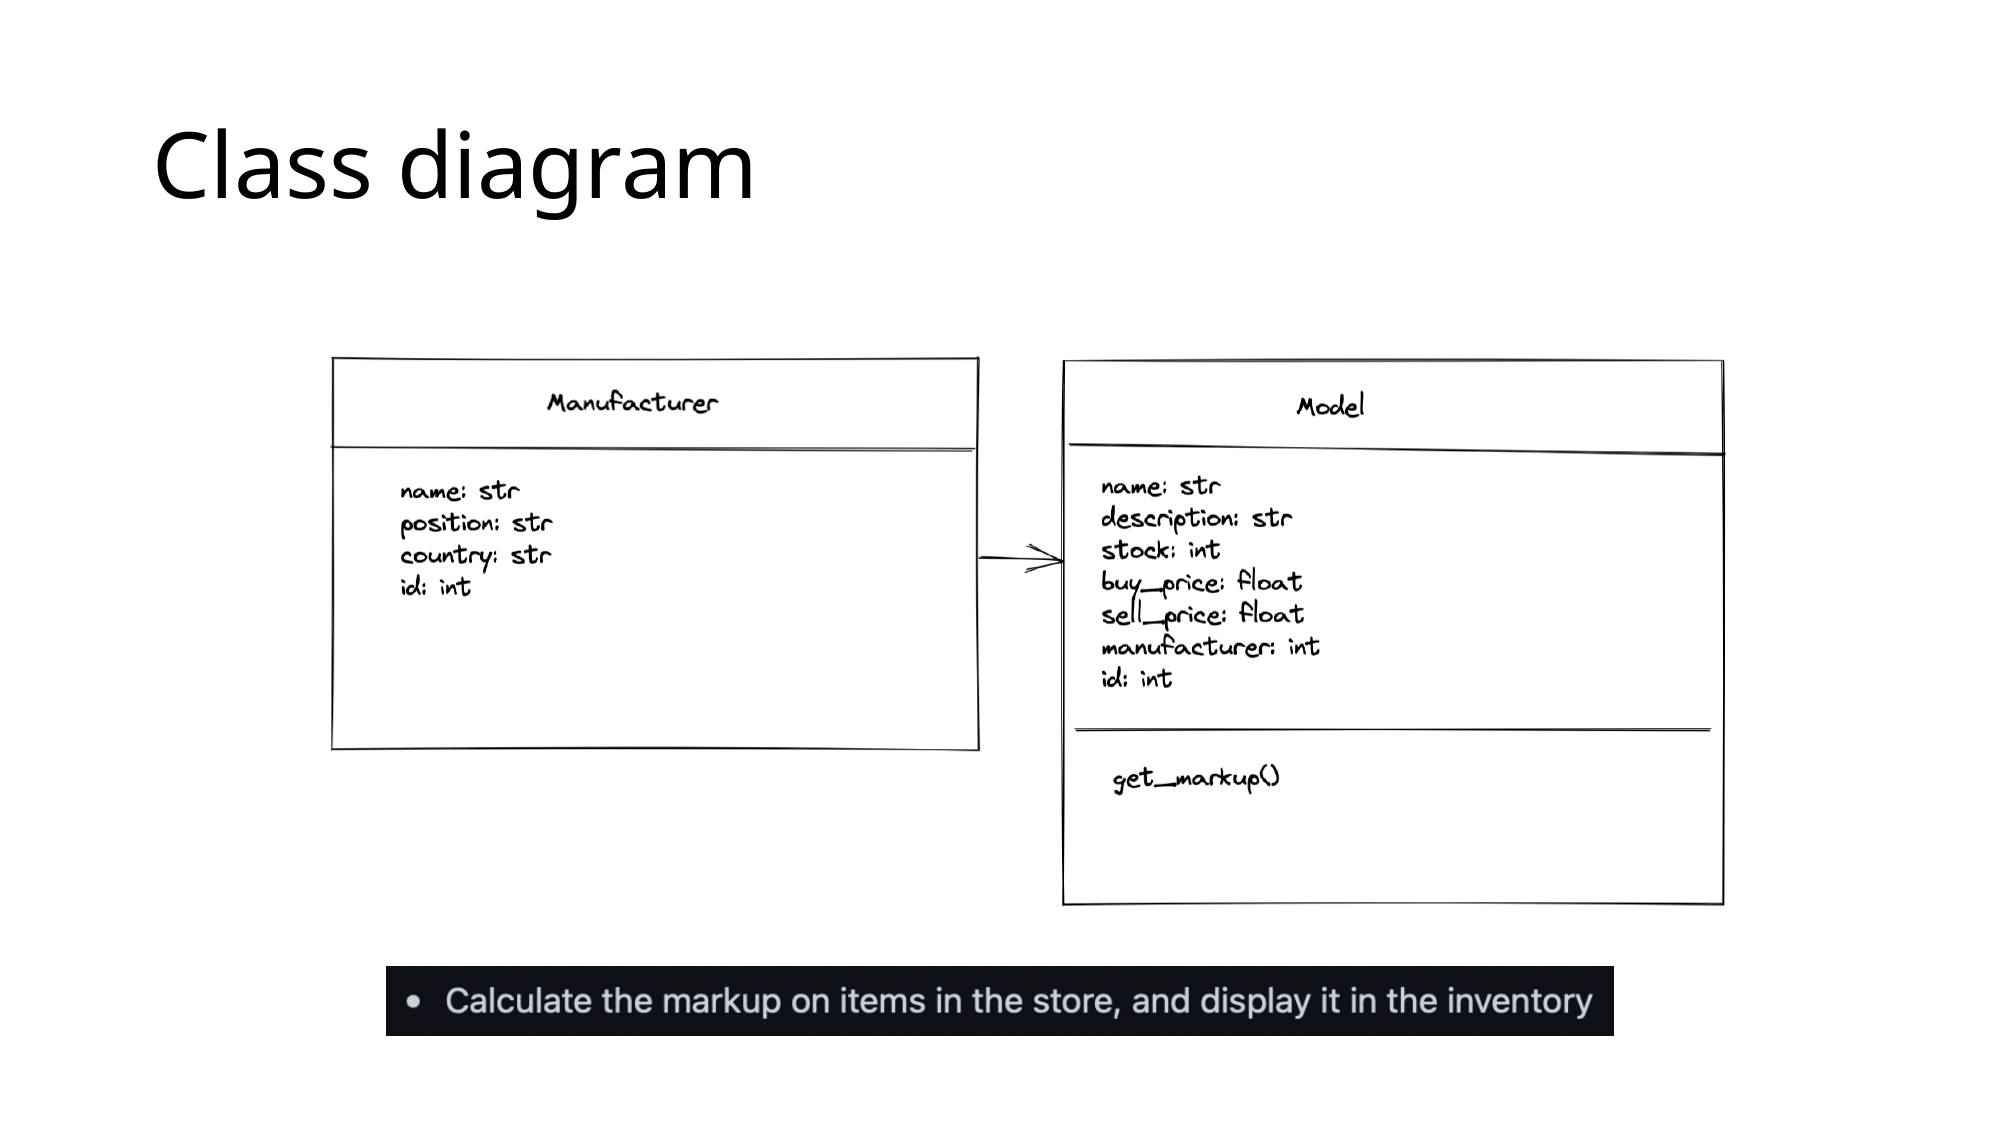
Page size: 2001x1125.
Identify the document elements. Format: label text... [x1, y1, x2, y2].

title Class diagram [137, 59, 1863, 278]
picture [386, 966, 1614, 1036]
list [188, 299, 1812, 1014]
